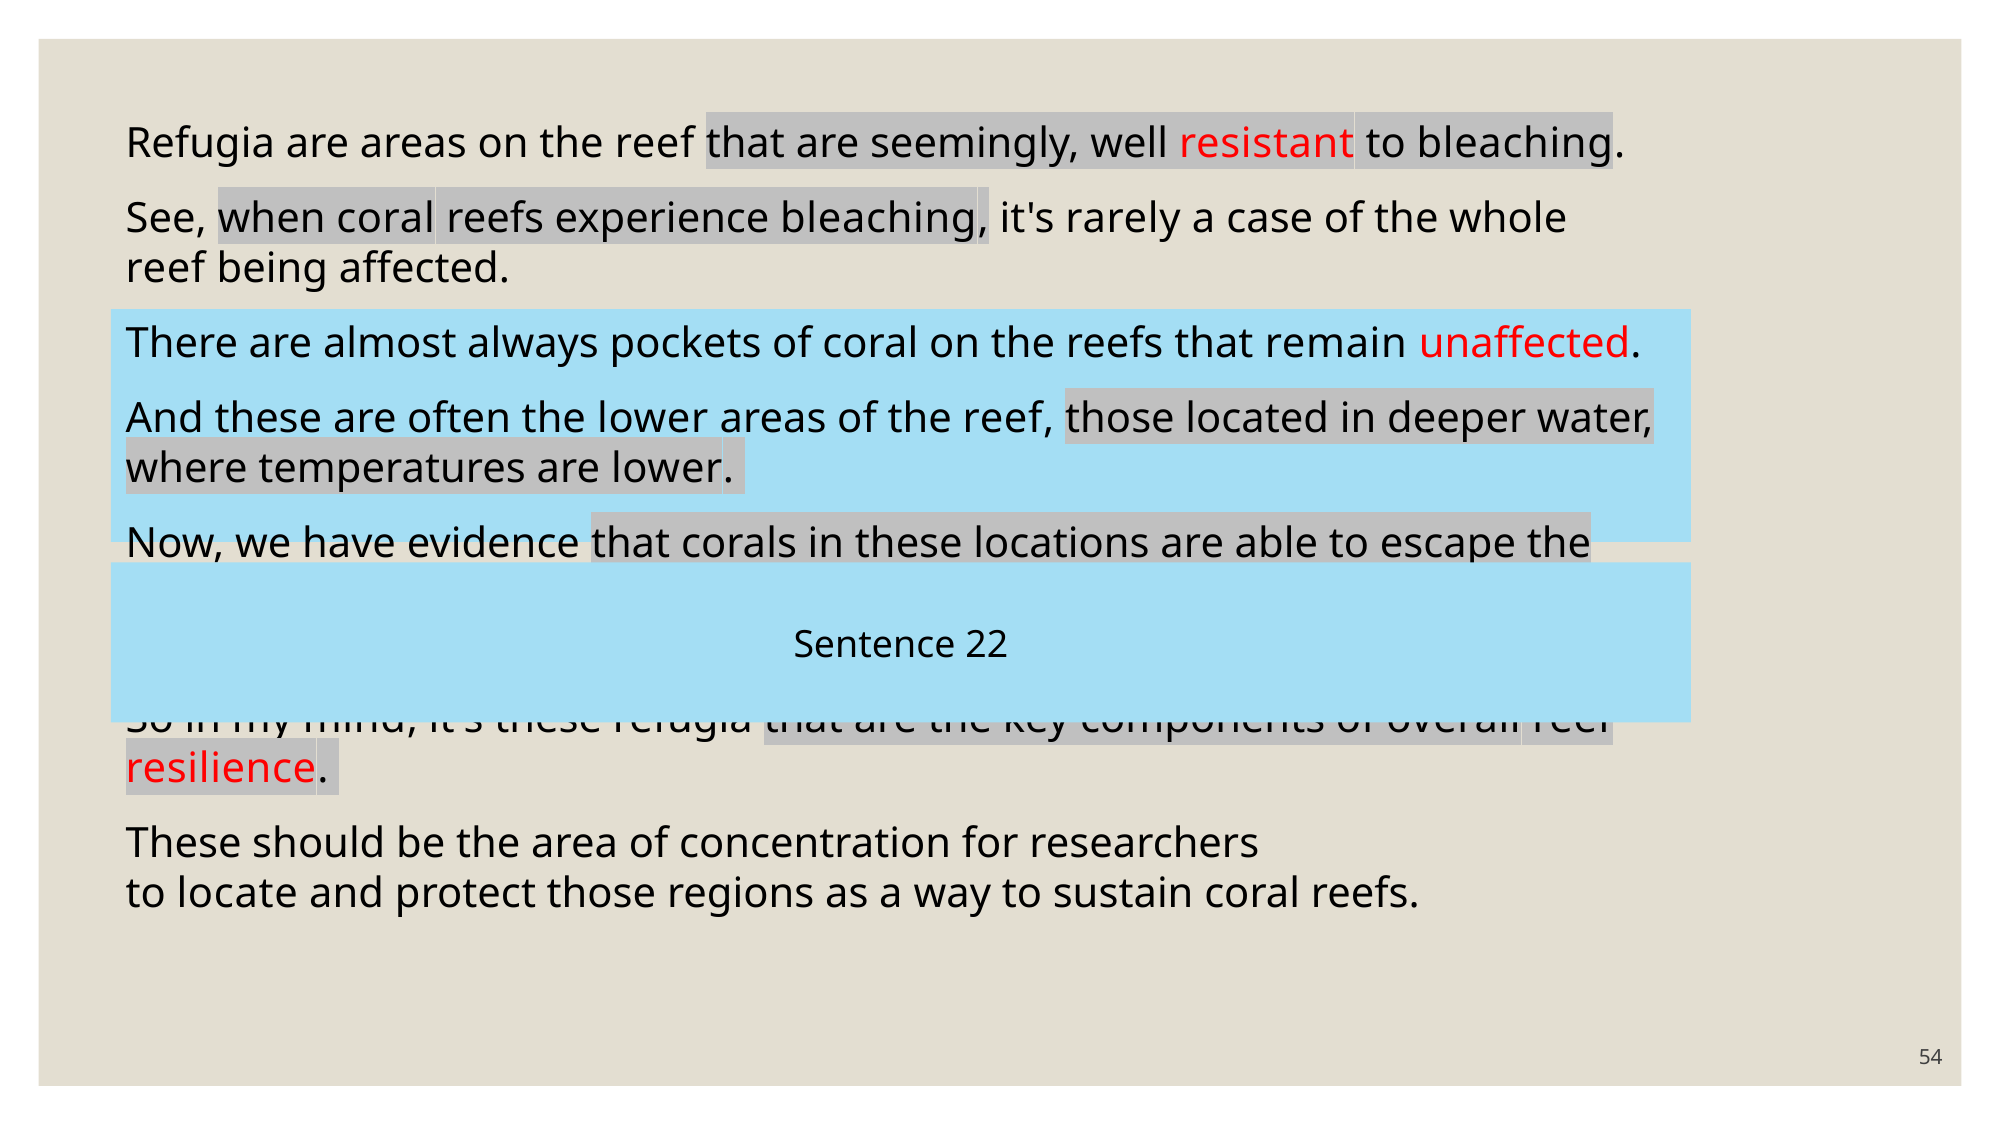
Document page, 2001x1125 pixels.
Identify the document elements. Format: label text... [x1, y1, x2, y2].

text_box Refugia are areas on the reef that are seemingly, well resistant to bleaching. See, when coral reefs experience bleaching, it's rarely a case of the whole reef being affected. There are almost always pockets of coral on the reefs that remain unaffected. And these are often the lower areas of the reef, those located in deeper water, where temperatures are lower. Now, we have evidence that corals in these locations are able to escape the destructive bleaching that affects portions of the reef in shallower or warmer water. So in my mind, it's these refugia that are the key components of overall reef resilience. These should be the area of concentration for researchers to locate and protect those regions as a way to sustain coral reefs. [110, 108, 1691, 561]
slide_number 54 [1717, 1034, 1958, 1080]
text_box Sentence 22 [110, 561, 1692, 723]
text_box Refugia are areas on the reef that are seemingly, well resistant to bleaching. See, when coral reefs experience bleaching, it's rarely a case of the whole reef being affected. There are almost always pockets of coral on the reefs that remain unaffected. And these are often the lower areas of the reef, those located in deeper water, where temperatures are lower. Now, we have evidence that corals in these locations are able to escape the destructive bleaching that affects portions of the reef in shallower or warmer water. So in my mind, it's these refugia that are the key components of overall reef resilience. These should be the area of concentration for researchers to locate and protect those regions as a way to sustain coral reefs. [110, 723, 1691, 998]
